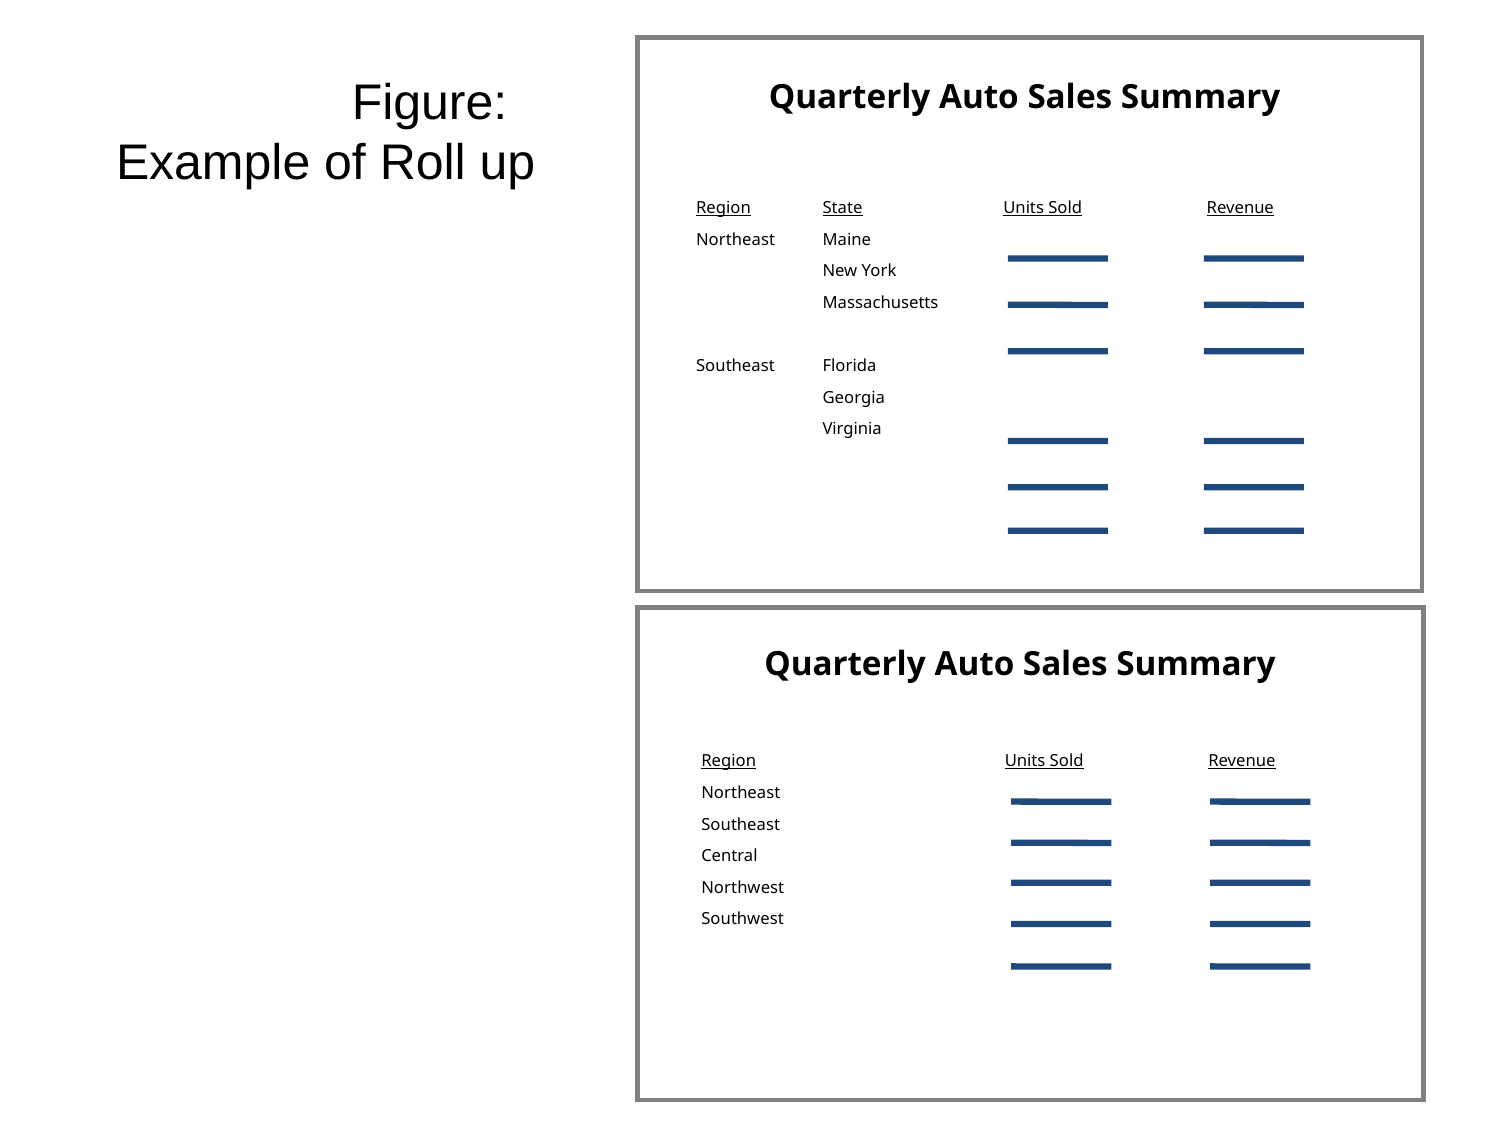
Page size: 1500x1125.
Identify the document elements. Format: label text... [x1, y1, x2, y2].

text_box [637, 37, 1423, 592]
text_box Figure: Example of Roll up [0, 62, 550, 198]
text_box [637, 607, 1424, 1101]
